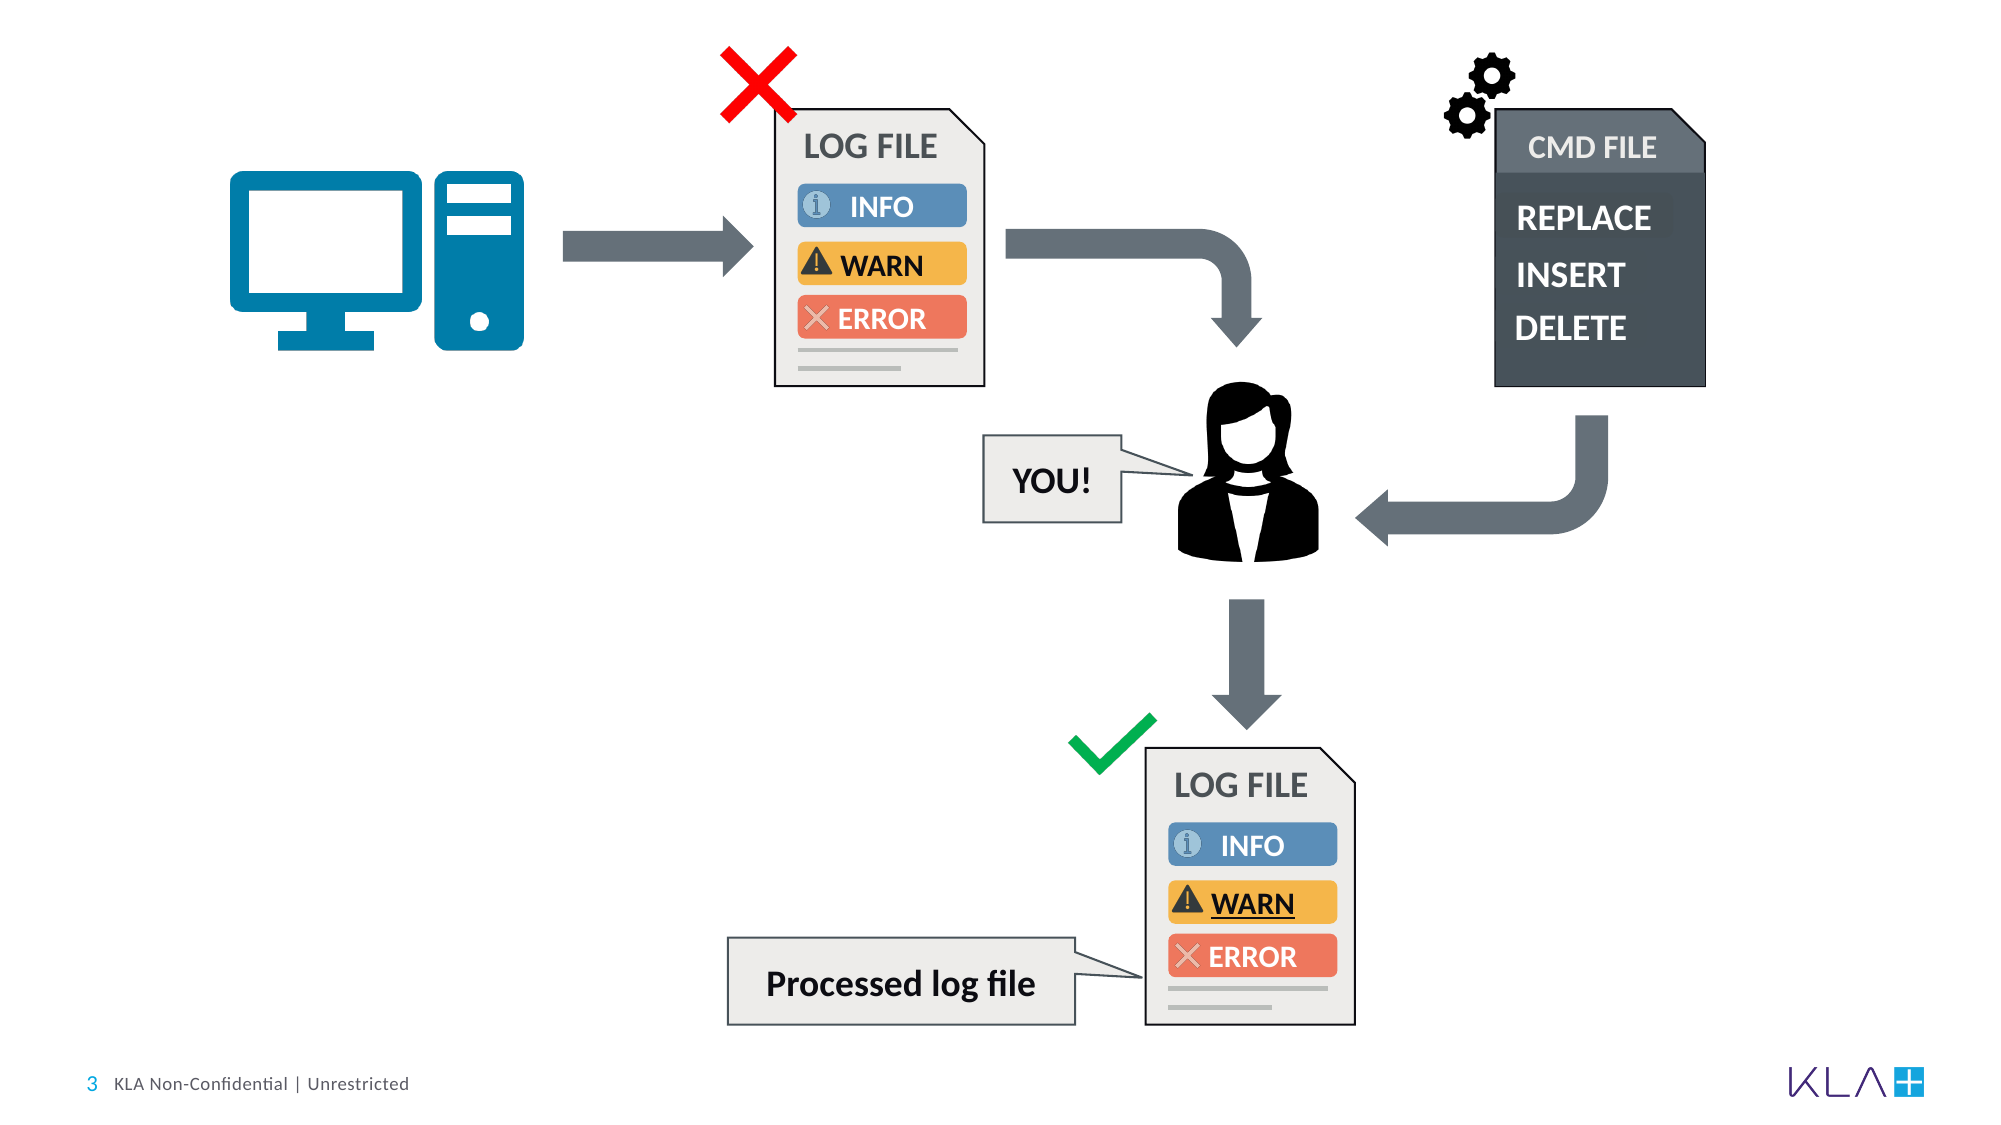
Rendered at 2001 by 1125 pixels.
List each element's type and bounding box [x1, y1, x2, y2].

picture [1789, 1067, 1924, 1097]
text_box [223, 32, 1705, 1025]
